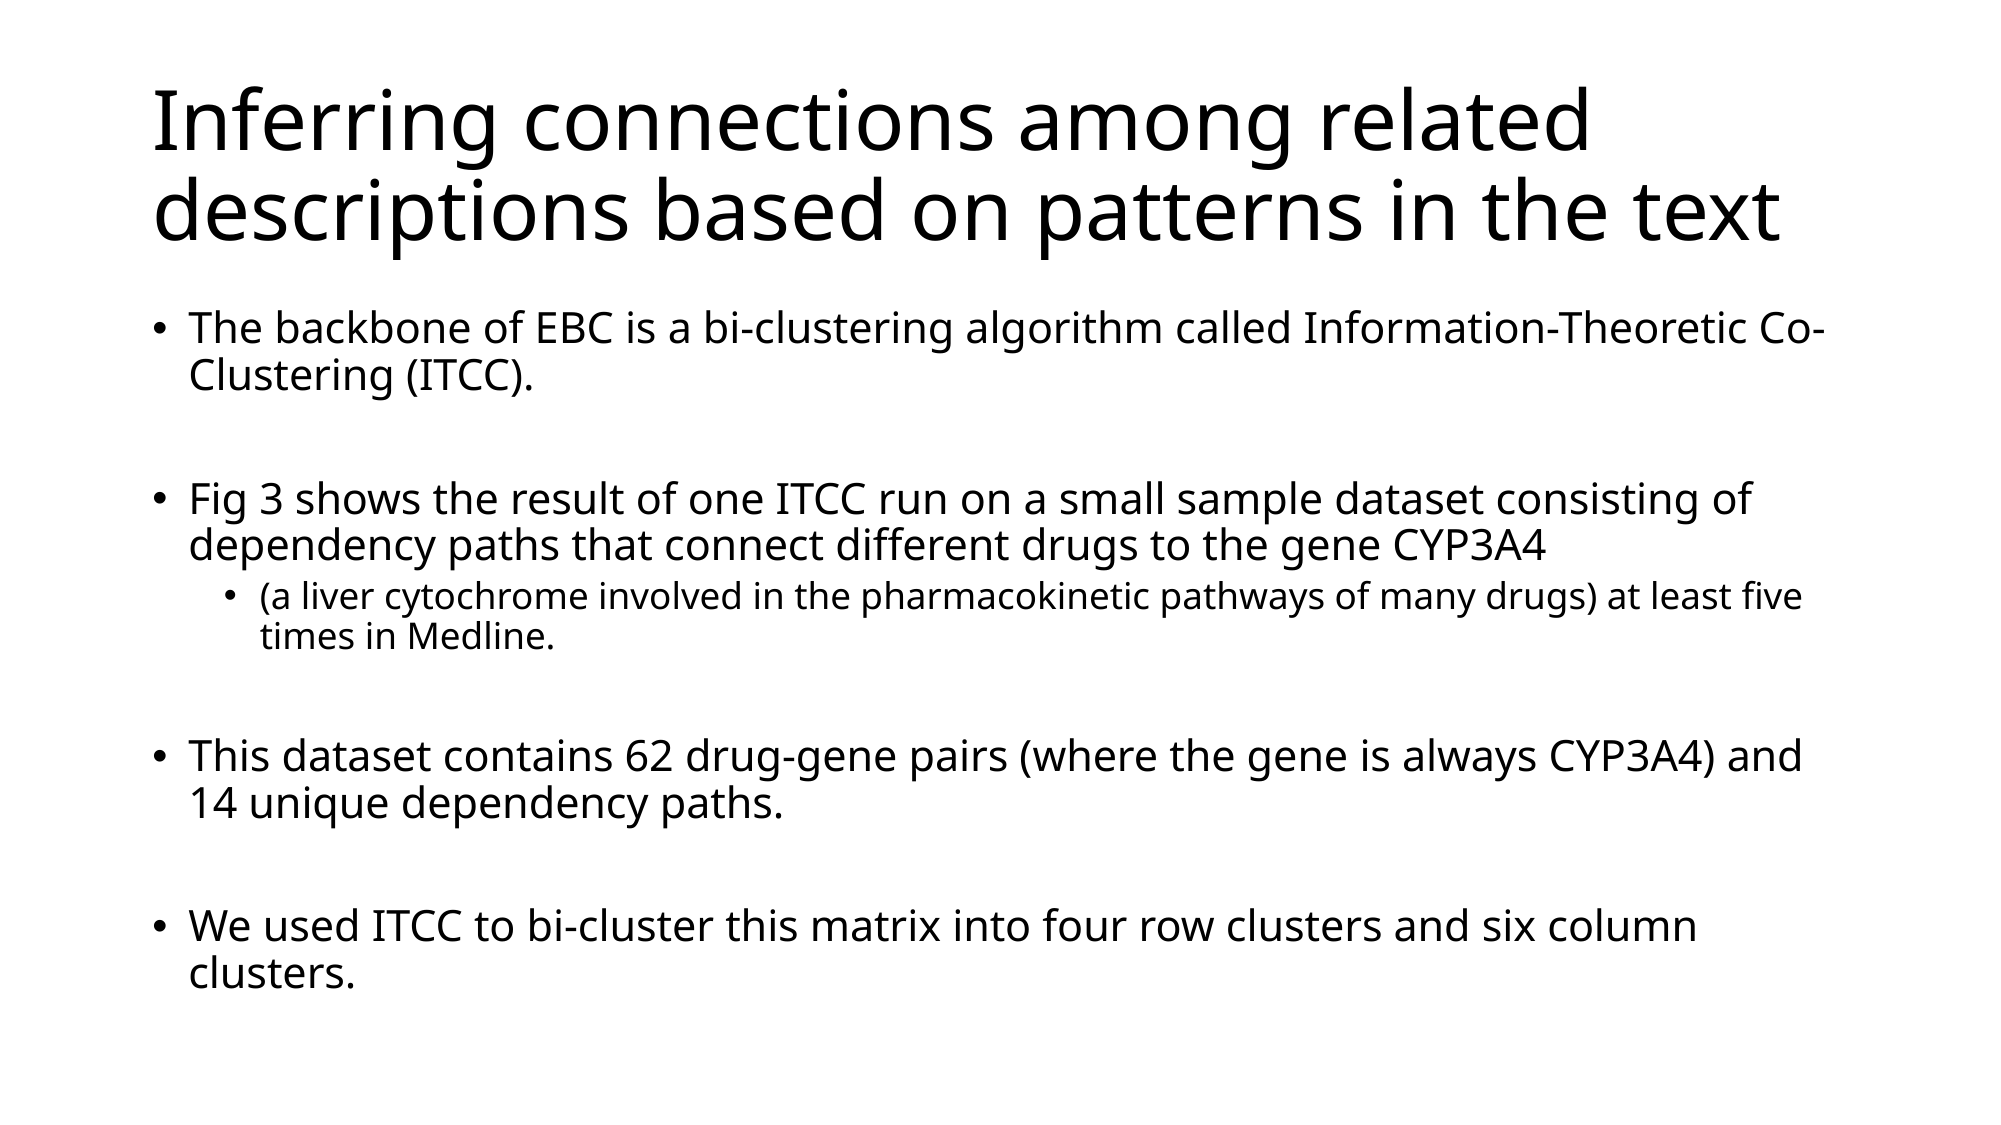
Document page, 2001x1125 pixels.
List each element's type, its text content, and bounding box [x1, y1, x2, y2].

title Inferring connections among related descriptions based on patterns in the text [137, 59, 1863, 278]
list The backbone of EBC is a bi-clustering algorithm called Information-Theoretic Co-Clustering (ITCC). Fig 3 shows the result of one ITCC run on a small sample dataset consisting of dependency paths that connect different drugs to the gene CYP3A4 (a liver cytochrome involved in the pharmacokinetic pathways of many drugs) at least five times in Medline. This dataset contains 62 drug-gene pairs (where the gene is always CYP3A4) and 14 unique dependency paths. We used ITCC to bi-cluster this matrix into four row clusters and six column clusters. [137, 299, 1863, 1014]
